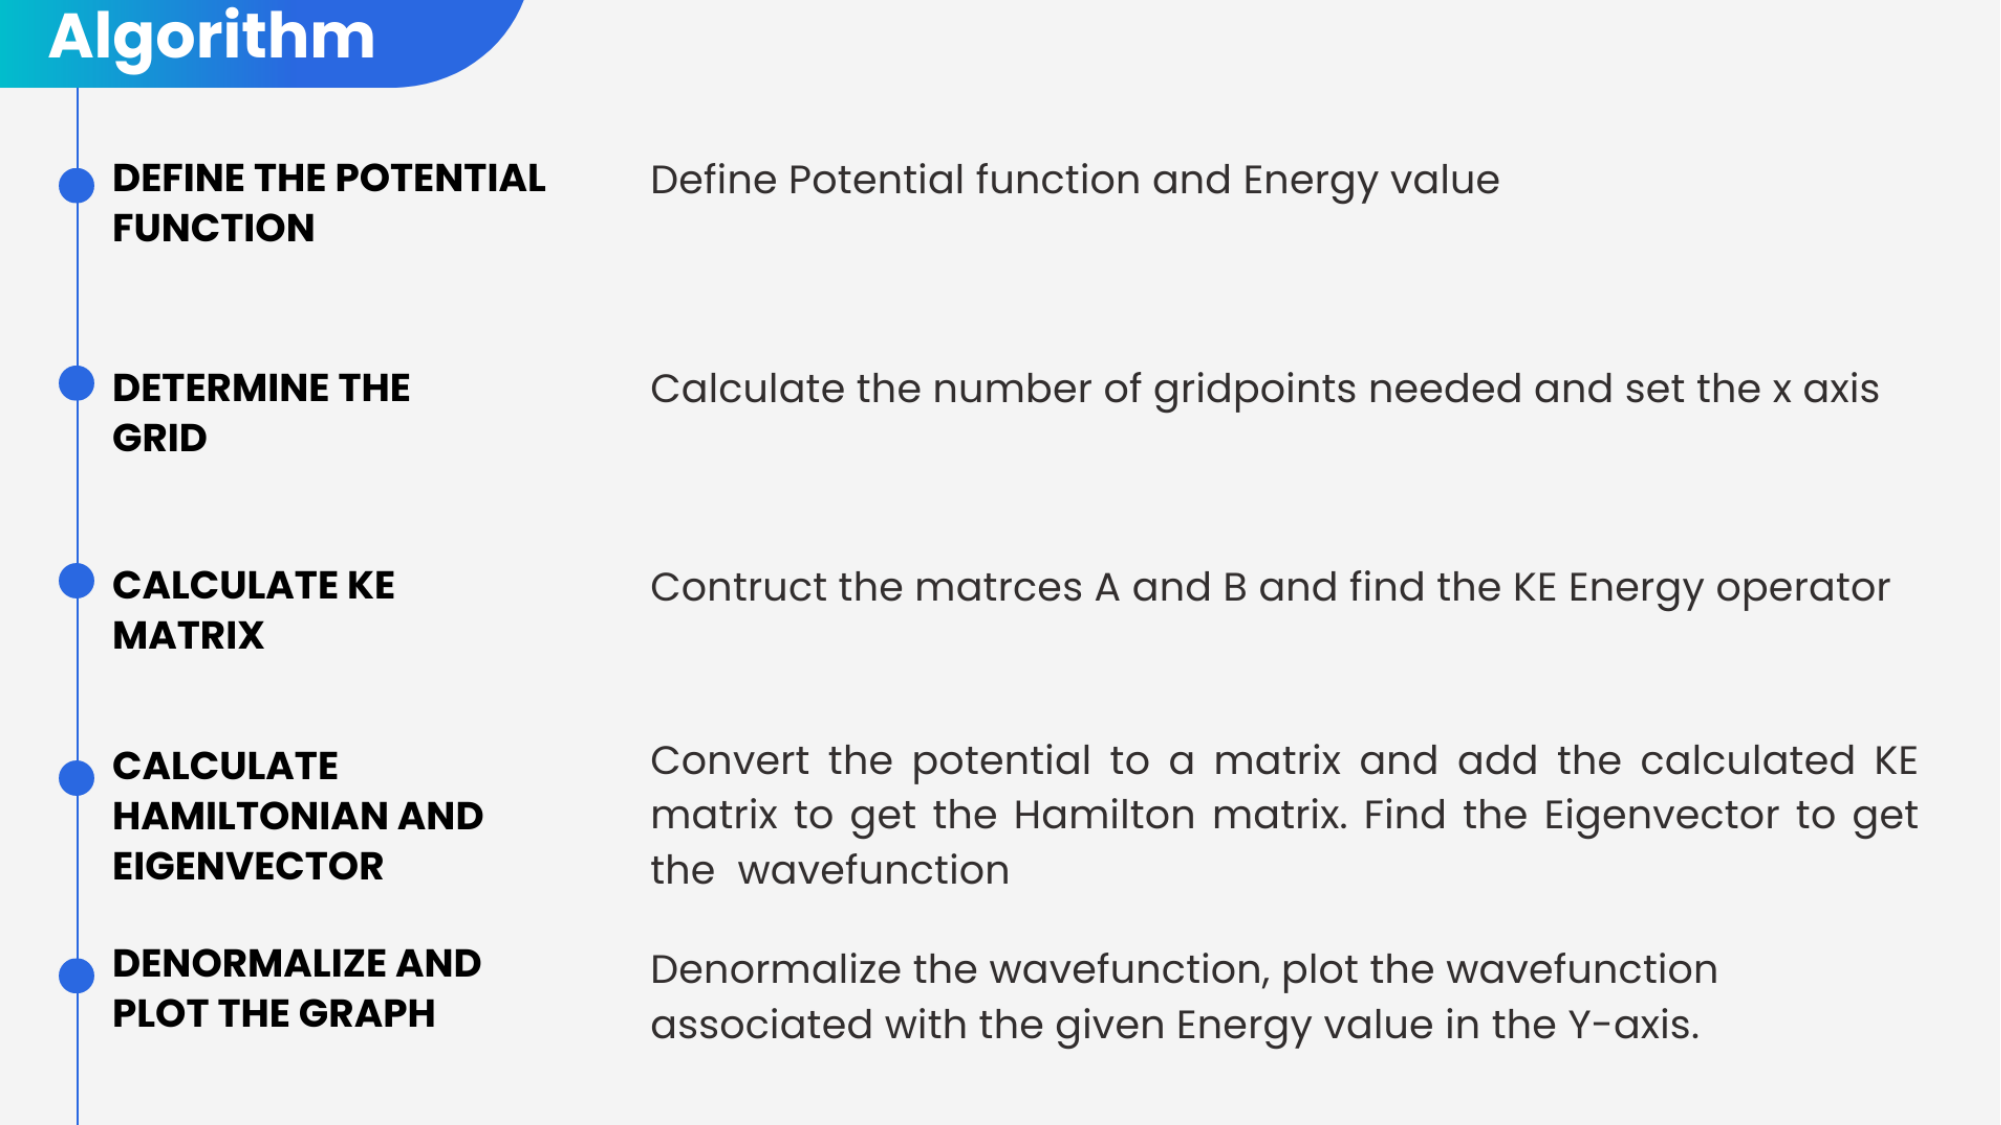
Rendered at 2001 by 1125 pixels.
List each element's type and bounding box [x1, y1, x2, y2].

list [0, 0, 2000, 1125]
